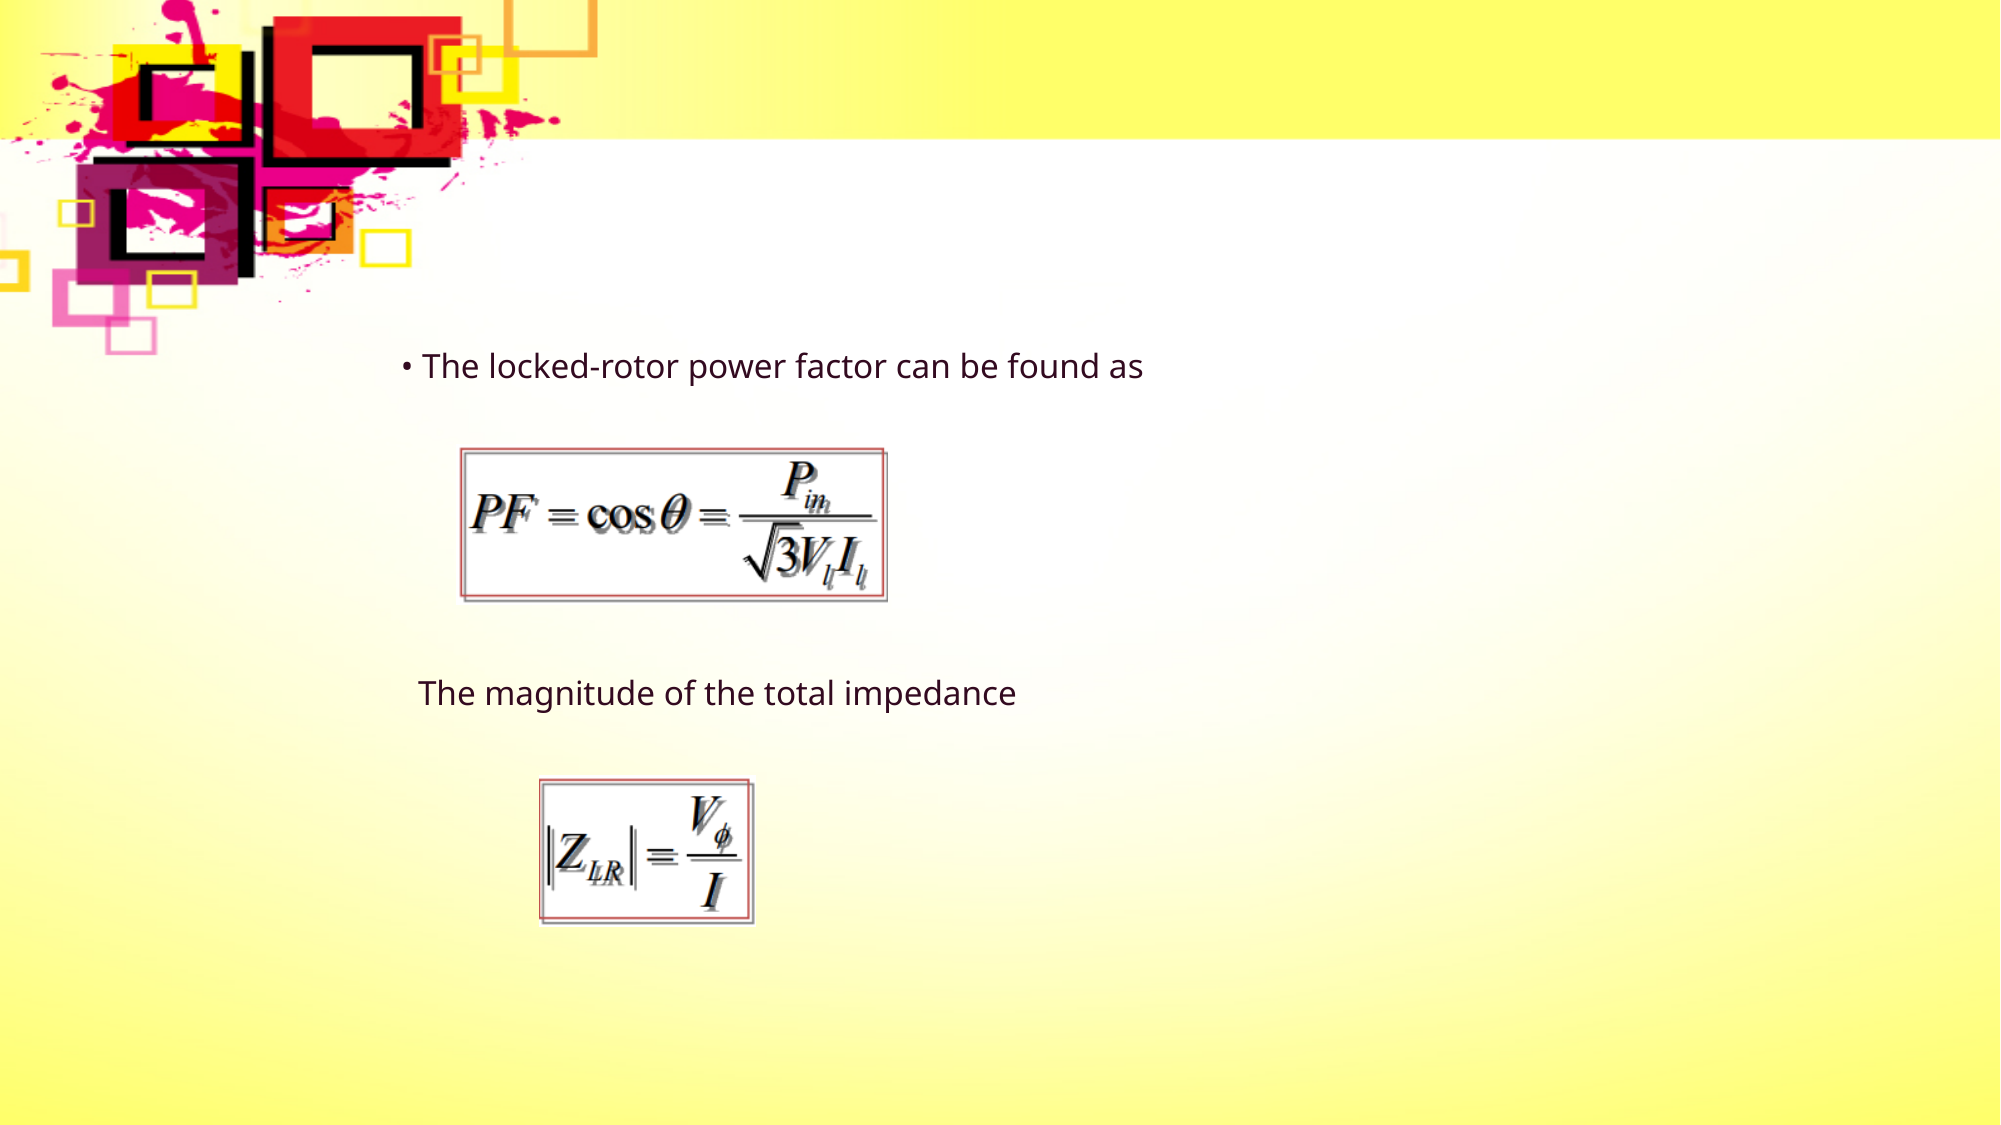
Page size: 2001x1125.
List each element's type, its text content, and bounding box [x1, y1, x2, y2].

picture [0, 0, 2001, 1125]
list • The locked-rotor power factor can be found as The magnitude of the total impedance [385, 338, 1586, 1026]
